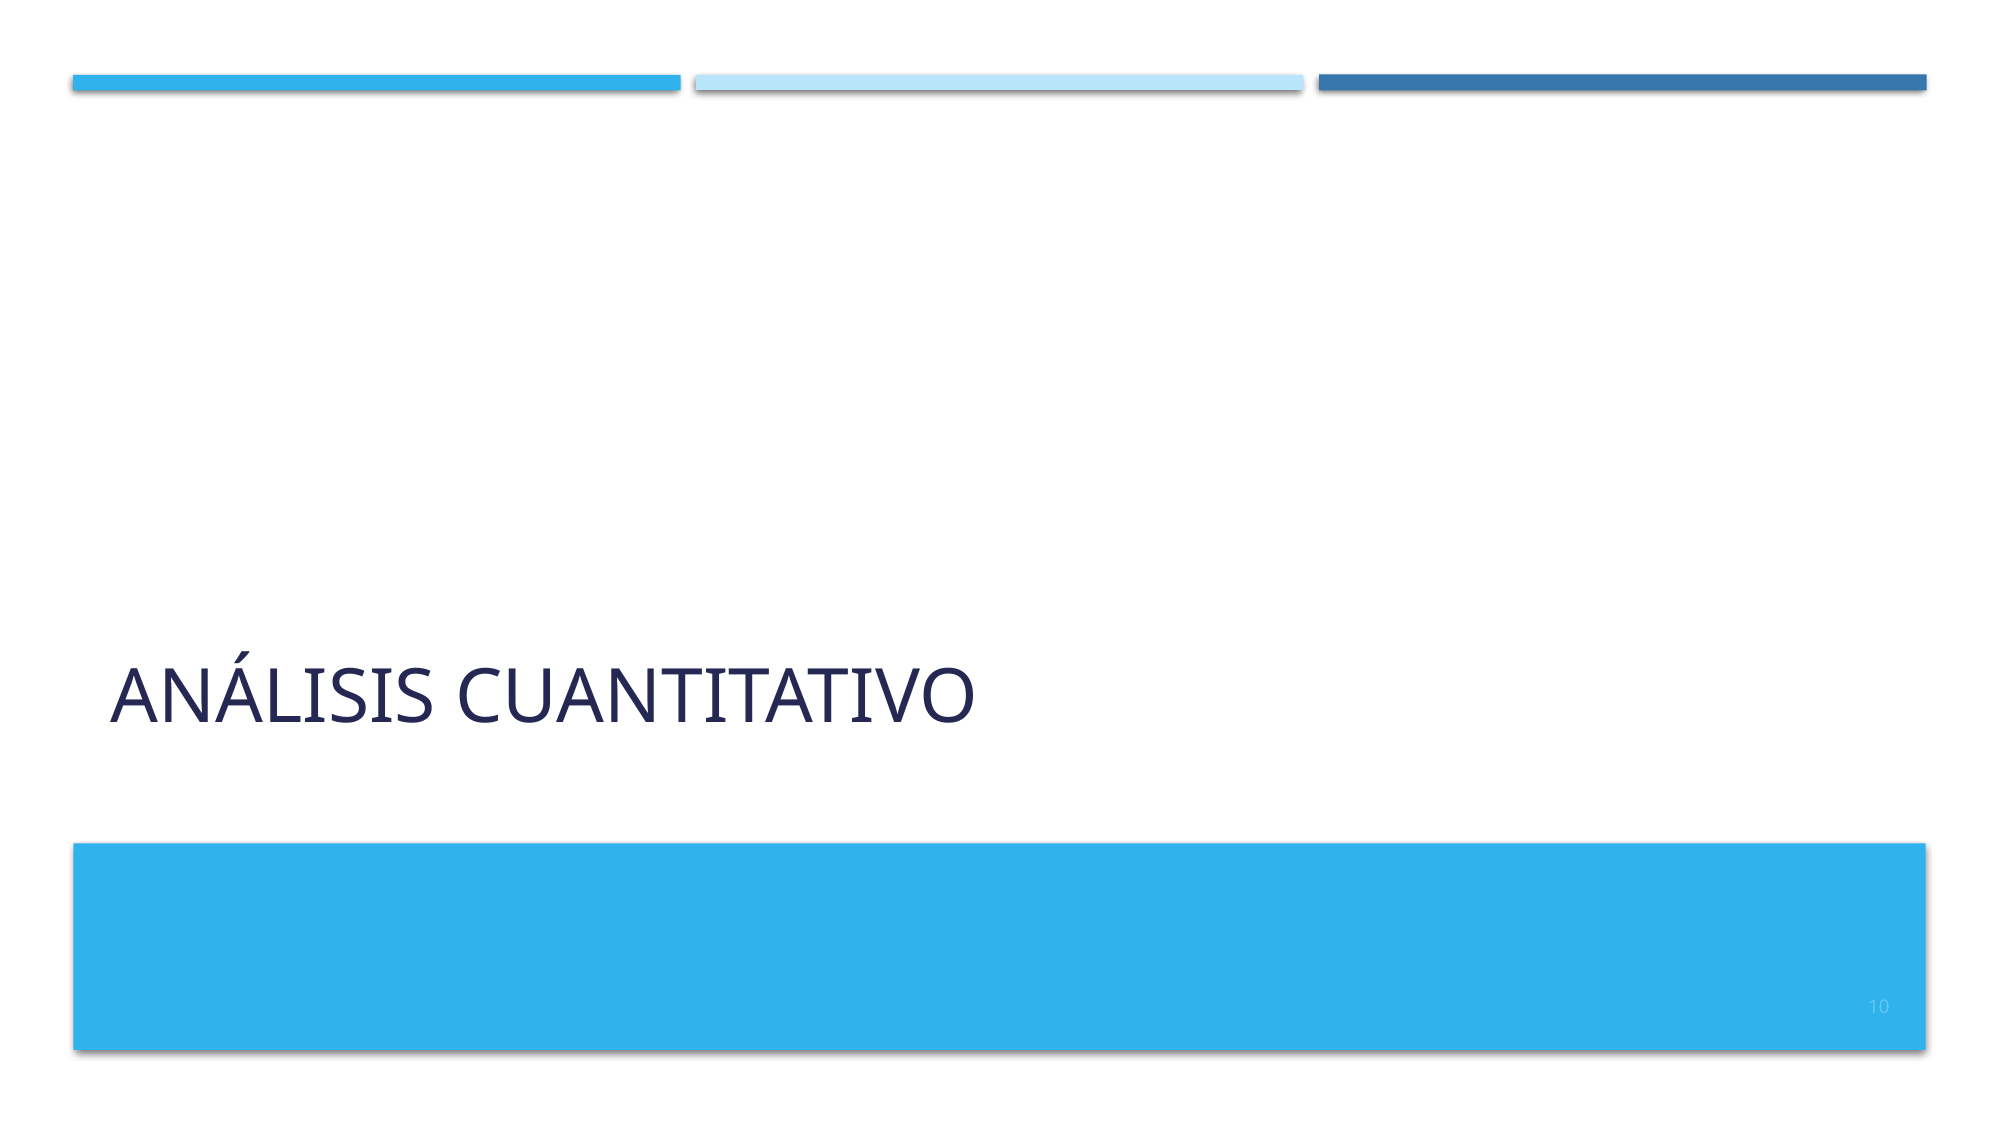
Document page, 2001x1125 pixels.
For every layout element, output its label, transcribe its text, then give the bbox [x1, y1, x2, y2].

title Análisis cuantitativo [95, 499, 1905, 745]
slide_number 10 [1732, 977, 1905, 1037]
